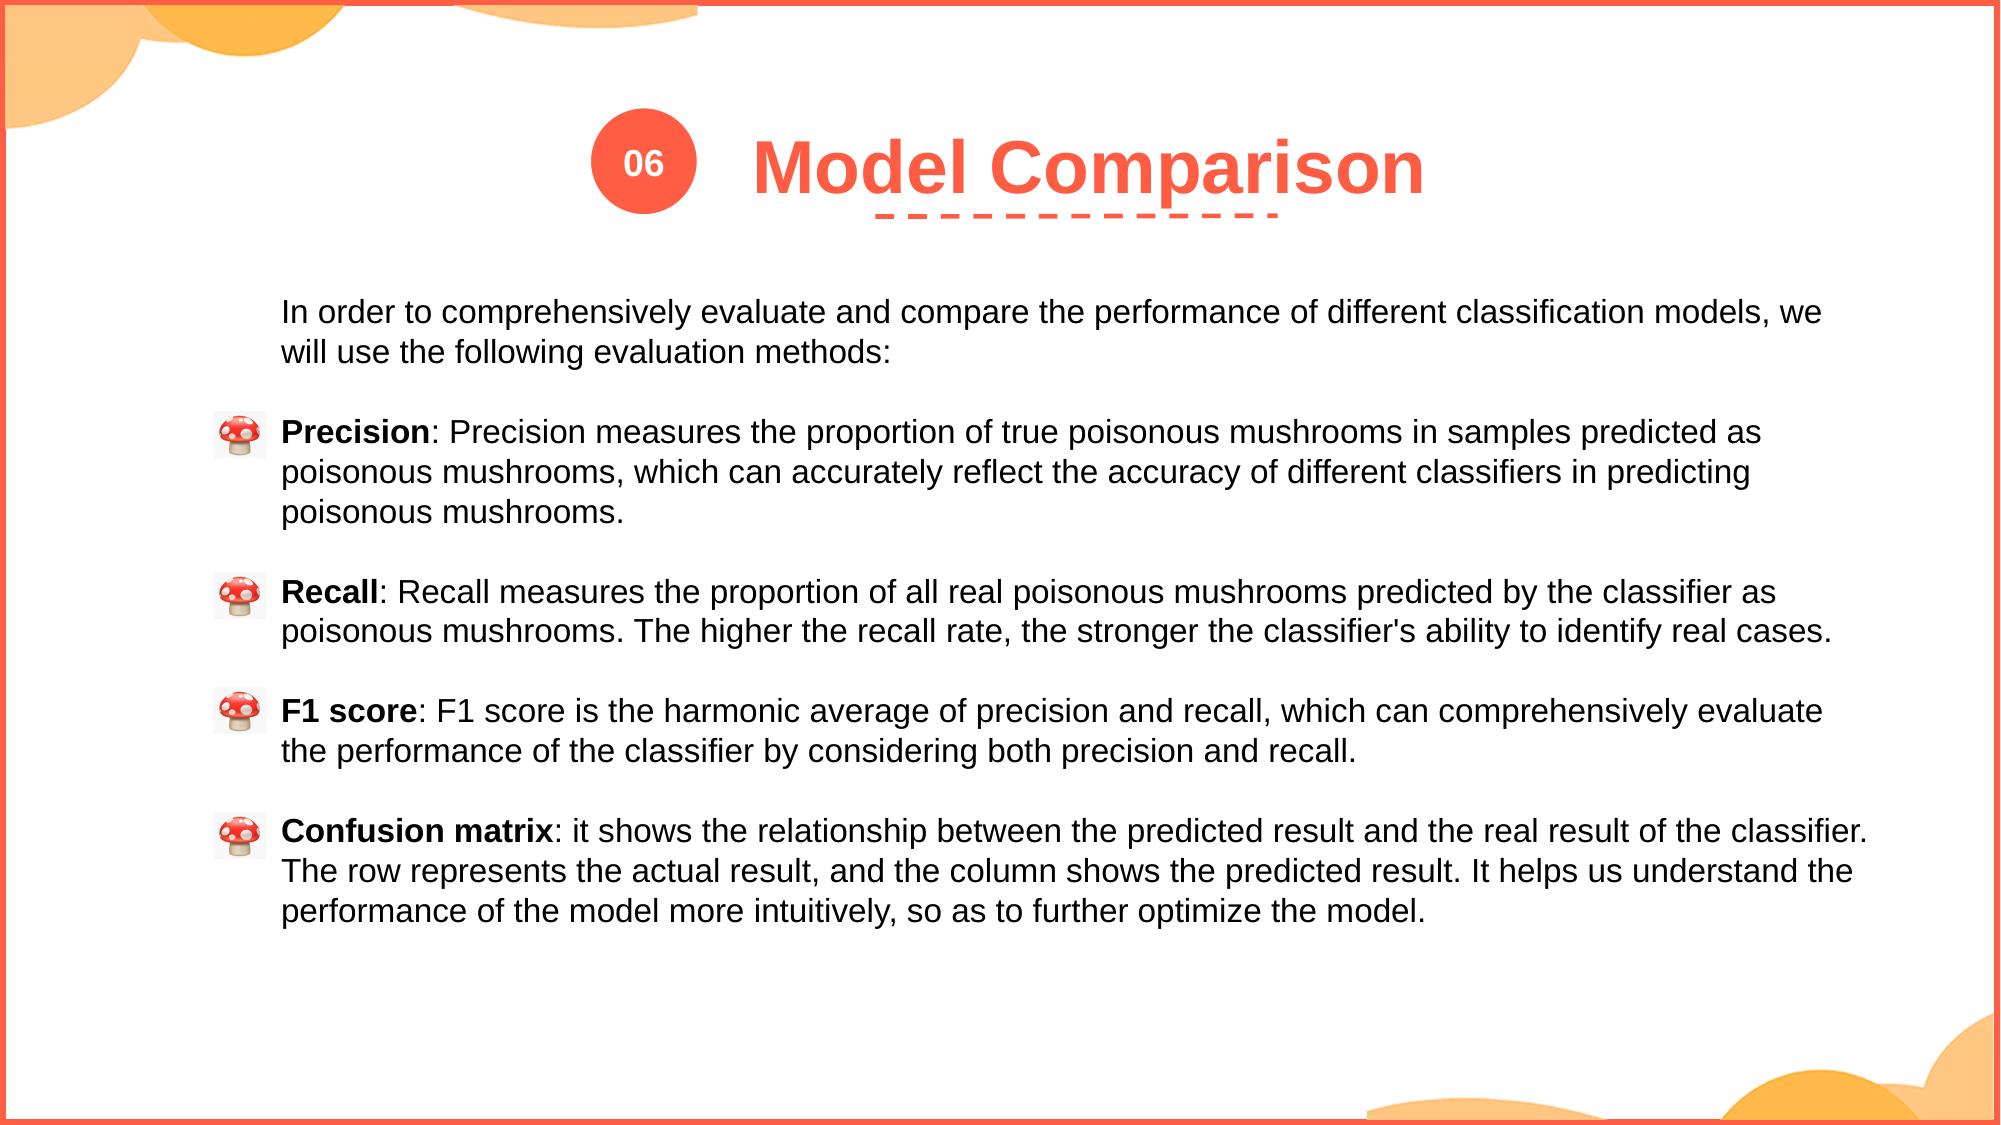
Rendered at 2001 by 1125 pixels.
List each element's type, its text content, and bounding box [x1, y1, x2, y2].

picture [213, 411, 267, 458]
picture [213, 572, 267, 619]
picture [4, 5, 698, 130]
picture [213, 812, 267, 859]
text_box 06 [587, 130, 701, 218]
picture [1366, 996, 1994, 1120]
text_box Model Comparison [737, 110, 1667, 216]
picture [213, 687, 267, 734]
text_box In order to comprehensively evaluate and compare the performance of different classification models, we will use the following evaluation methods: Precision: Precision measures the proportion of true poisonous mushrooms in samples predicted as poisonous mushrooms, which can accurately reflect the accuracy of different classifiers in predicting poisonous mushrooms. Recall: Recall measures the proportion of all real poisonous mushrooms predicted by the classifier as poisonous mushrooms. The higher the recall rate, the stronger the classifier's ability to identify real cases. F1 score: F1 score is the harmonic average of precision and recall, which can comprehensively evaluate the performance of the classifier by considering both precision and recall. Confusion matrix: it shows the relationship between the predicted result and the real result of the classifier. The row represents the actual result, and the column shows the predicted result. It helps us understand the performance of the model more intuitively, so as to further optimize the model. [266, 282, 1887, 937]
